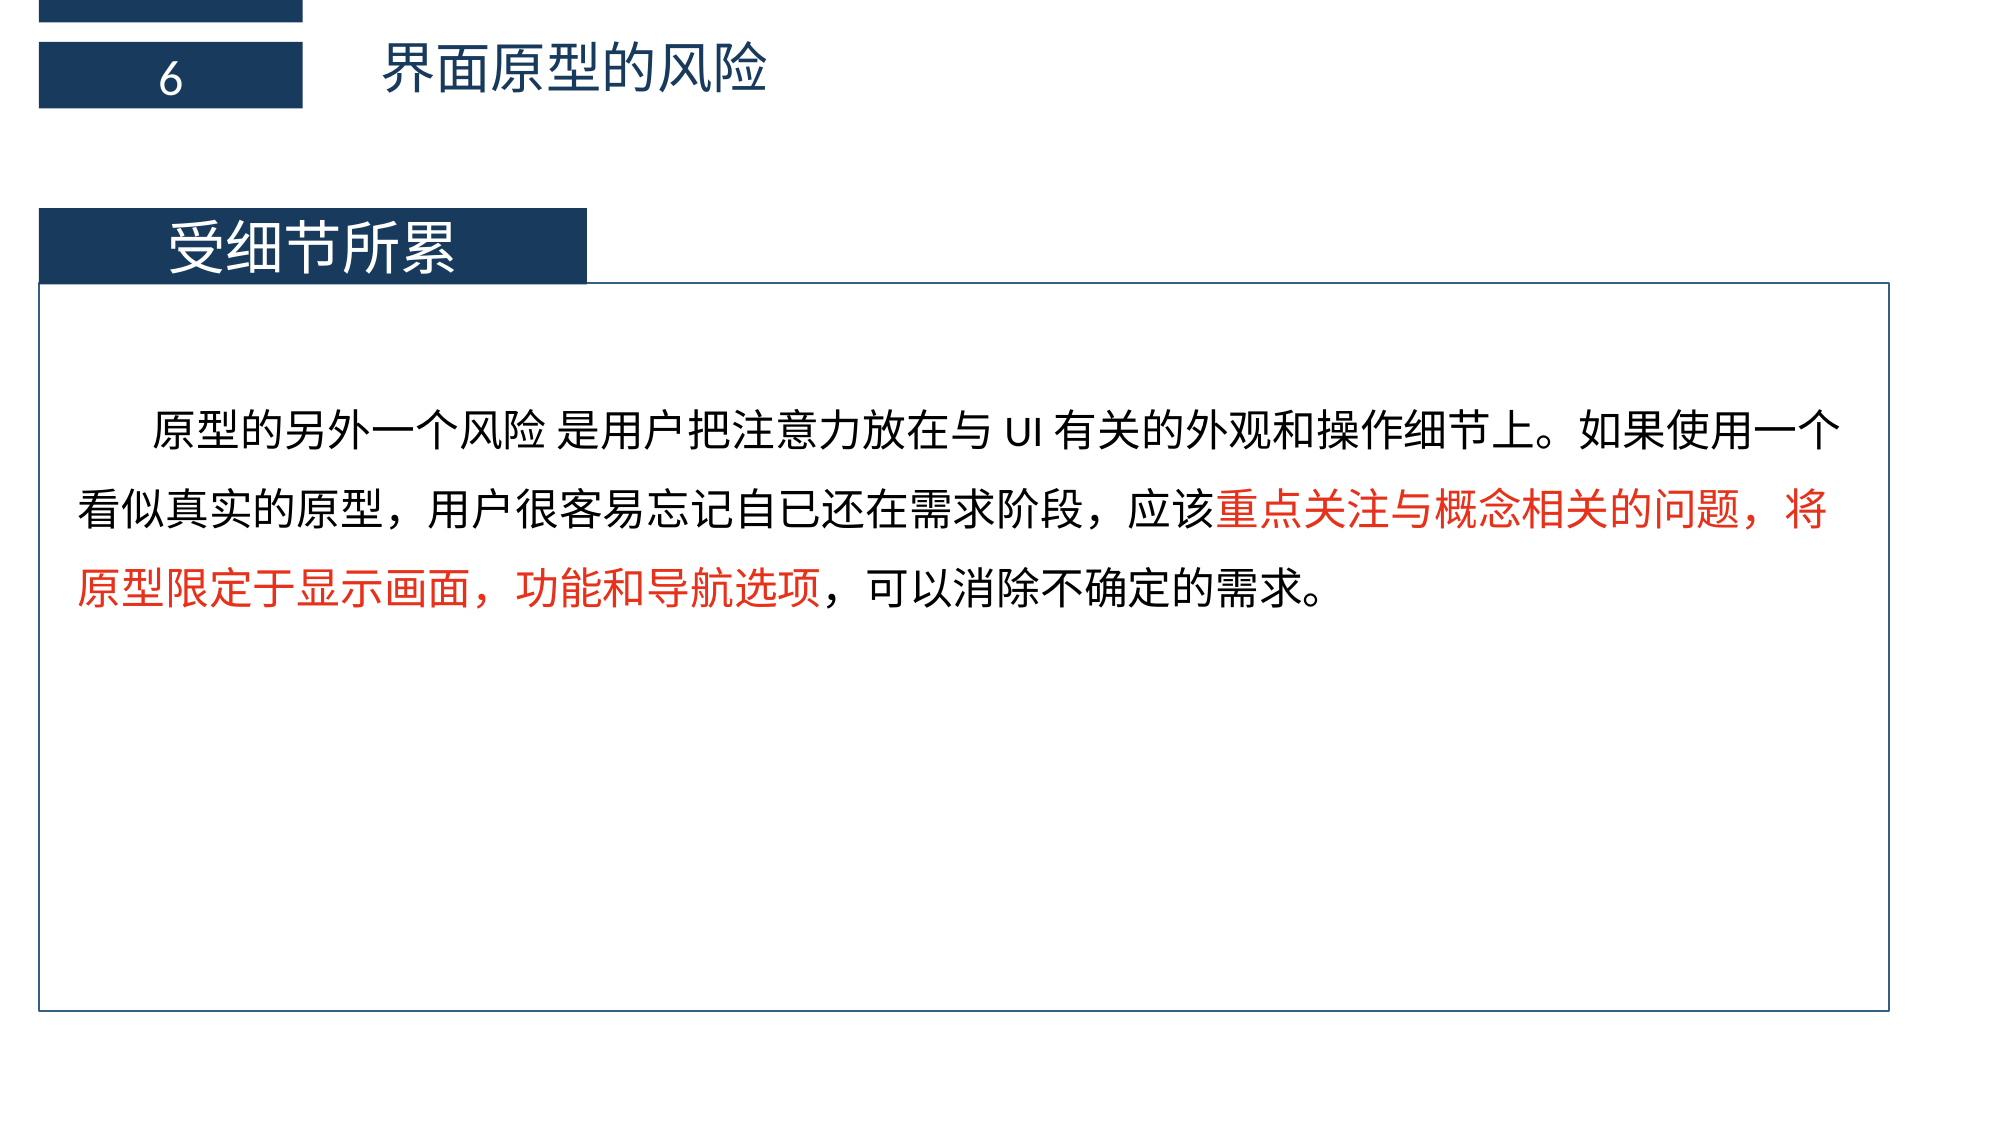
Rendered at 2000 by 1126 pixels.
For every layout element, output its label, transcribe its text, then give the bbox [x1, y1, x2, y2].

text_box 6 [37, 40, 305, 111]
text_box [38, 207, 1889, 1012]
text_box [366, 22, 1360, 105]
text_box 界面原型的风险 [365, 26, 1359, 108]
text_box [37, 0, 305, 24]
